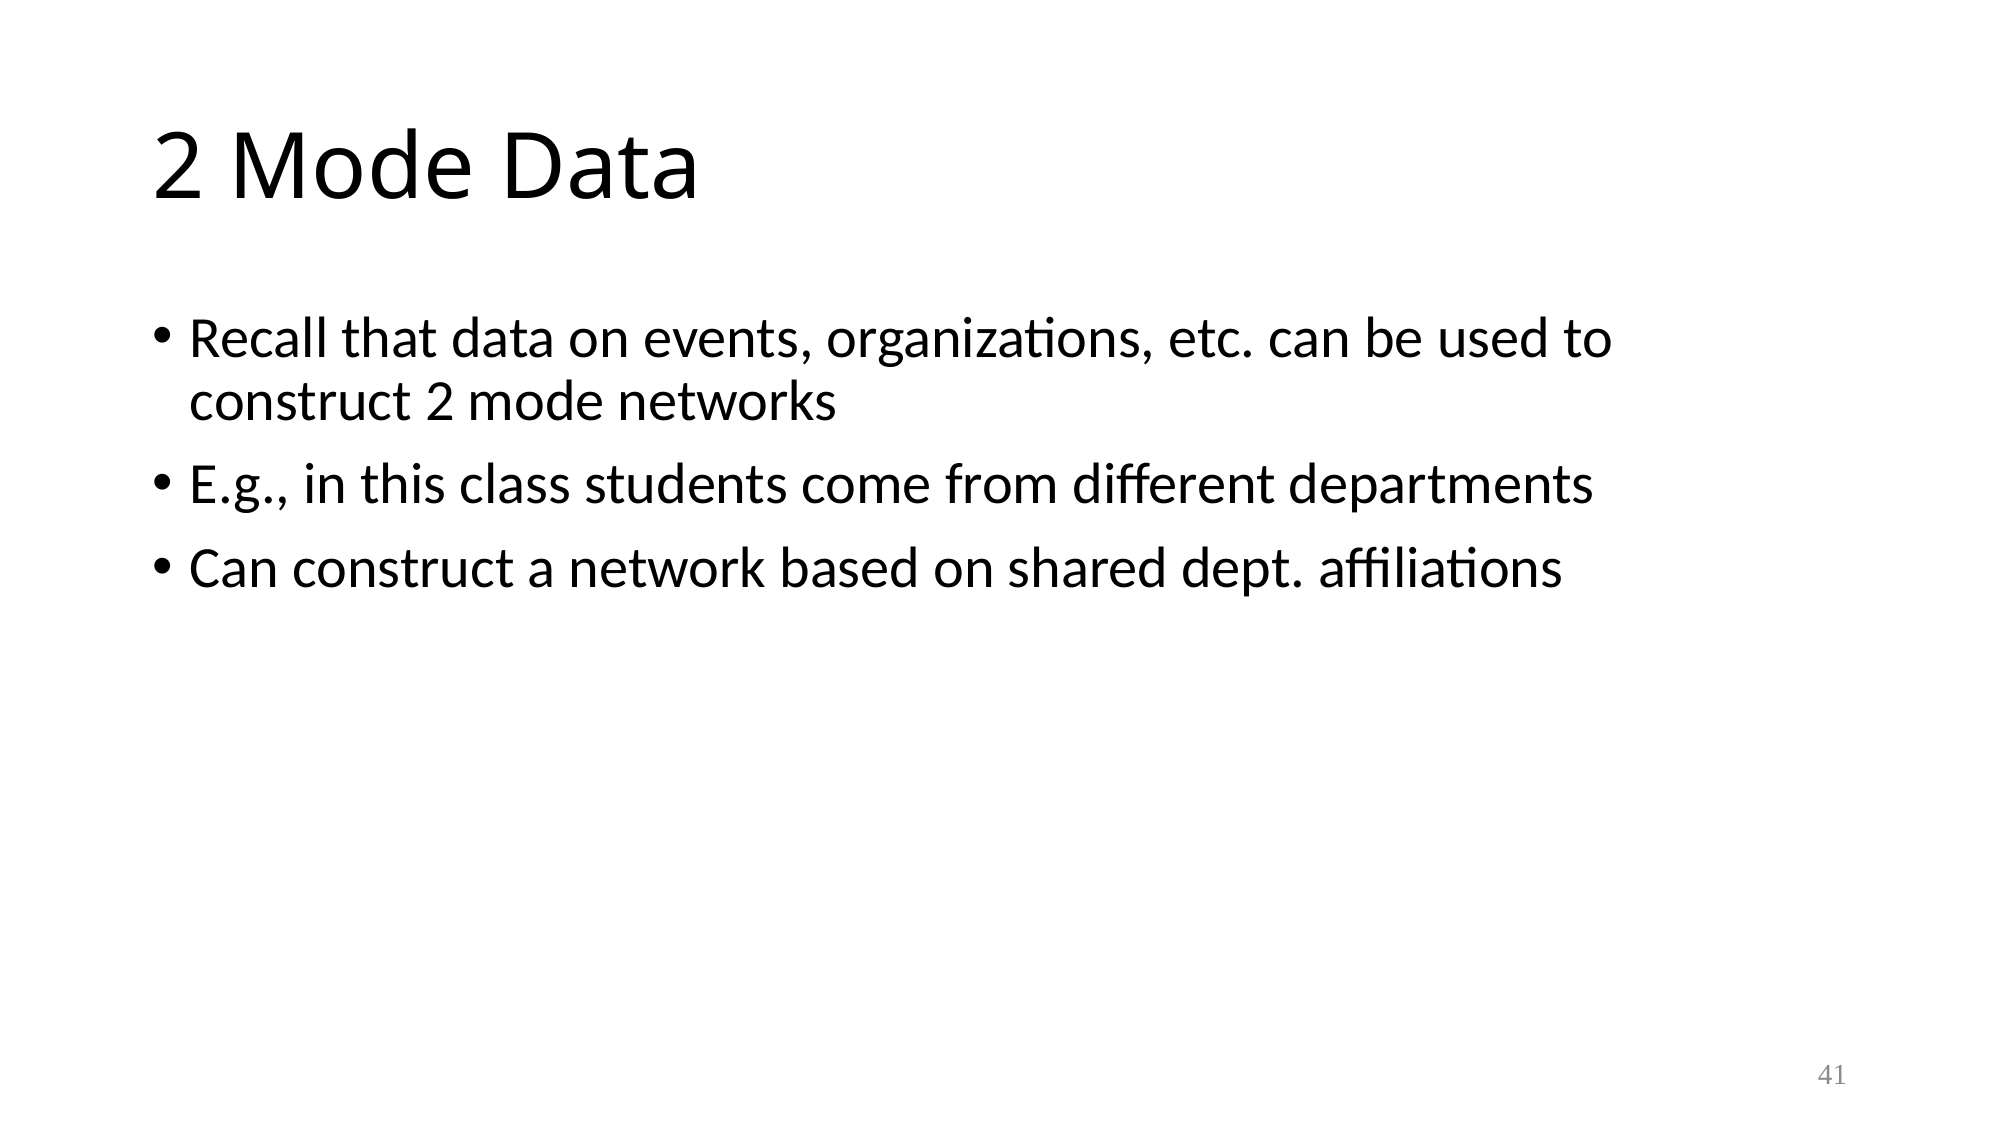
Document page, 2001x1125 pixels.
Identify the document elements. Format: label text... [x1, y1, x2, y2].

list Recall that data on events, organizations, etc. can be used to construct 2 mode networks E.g., in this class students come from different departments Can construct a network based on shared dept. affiliations [137, 299, 1863, 1014]
slide_number 41 [1412, 1042, 1863, 1103]
title 2 Mode Data [137, 59, 1863, 278]
